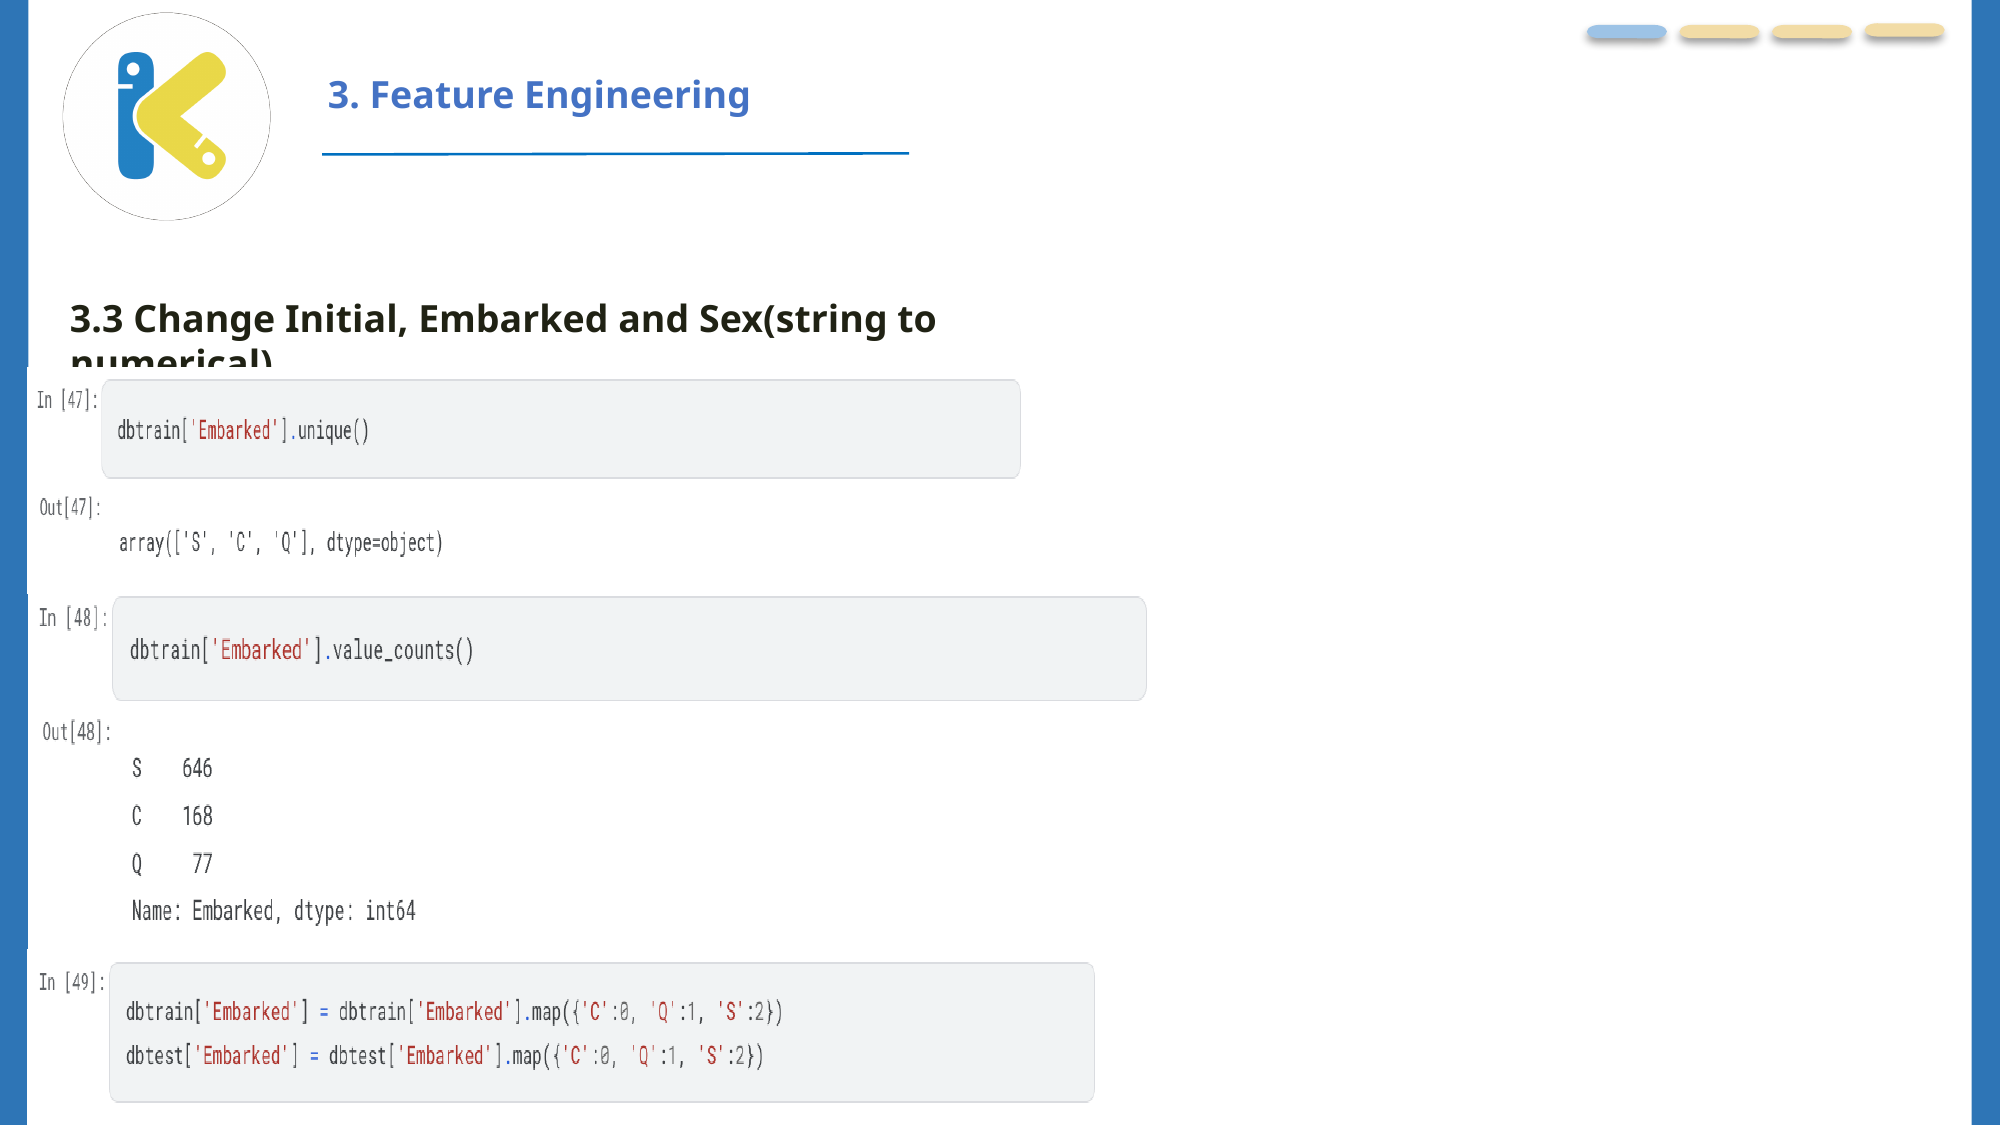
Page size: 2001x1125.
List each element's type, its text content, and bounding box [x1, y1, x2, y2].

text_box [1971, 0, 2000, 1125]
picture [51, 3, 281, 232]
text_box [1863, 22, 1946, 38]
text_box [1678, 23, 1761, 40]
picture [27, 367, 1158, 1125]
text_box [0, 0, 29, 1125]
text_box [1585, 23, 1669, 40]
text_box [1770, 23, 1854, 40]
text_box 3.3 Change Initial, Embarked and Sex(string to numerical) [55, 287, 1000, 367]
text_box 3. Feature Engineering [312, 48, 865, 138]
